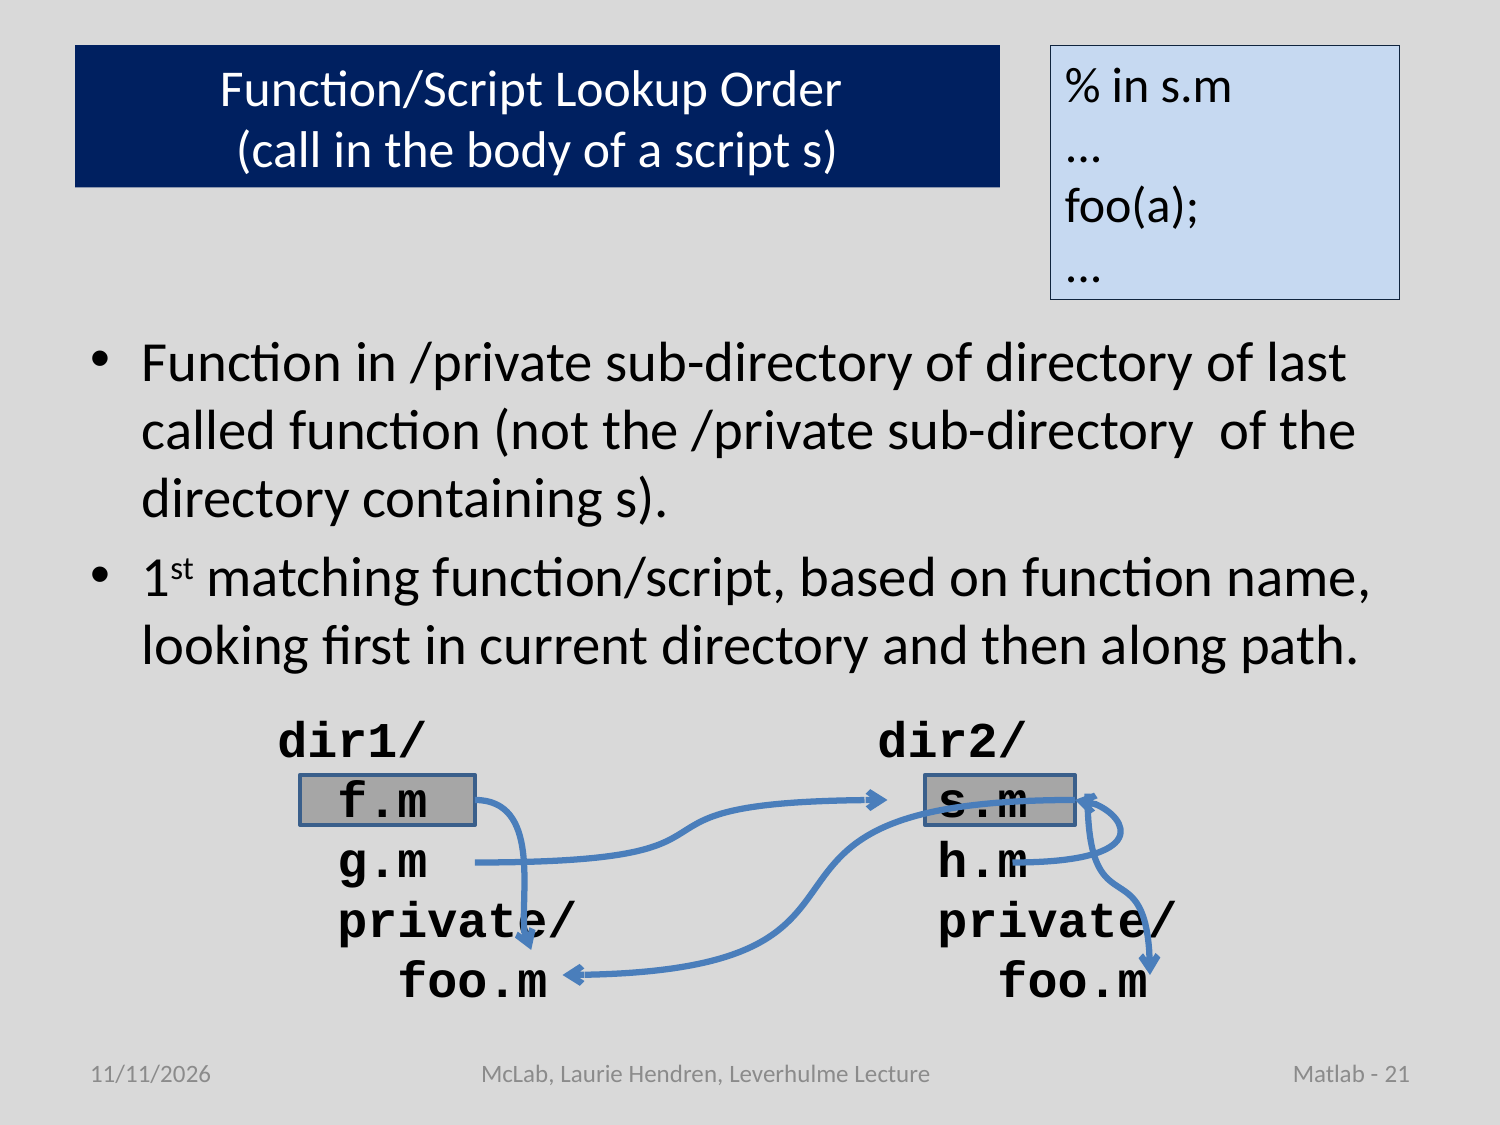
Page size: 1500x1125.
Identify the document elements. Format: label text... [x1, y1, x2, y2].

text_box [474, 870, 532, 951]
footer McLab, Laurie Hendren, Leverhulme Lecture [300, 1042, 1113, 1103]
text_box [474, 799, 561, 863]
title Function/Script Lookup Order (call in the body of a script s) [75, 45, 1000, 188]
text_box % in s.m ... foo(a); ... [1050, 45, 1400, 300]
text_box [1012, 799, 1076, 863]
list Function in /private sub-directory of directory of last called function (not the /private sub-directory of the directory containing s). 1st matching function/script, based on function name, looking first in current directory and then along path. [75, 237, 1425, 733]
text_box dir1/ dir2/ f.m s.m g.m h.m private/ private/ foo.m foo.m [262, 733, 1325, 1015]
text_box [562, 799, 1076, 976]
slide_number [75, 1042, 250, 1103]
slide_number Matlab - 21 [1262, 1042, 1425, 1103]
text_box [1027, 852, 1210, 916]
